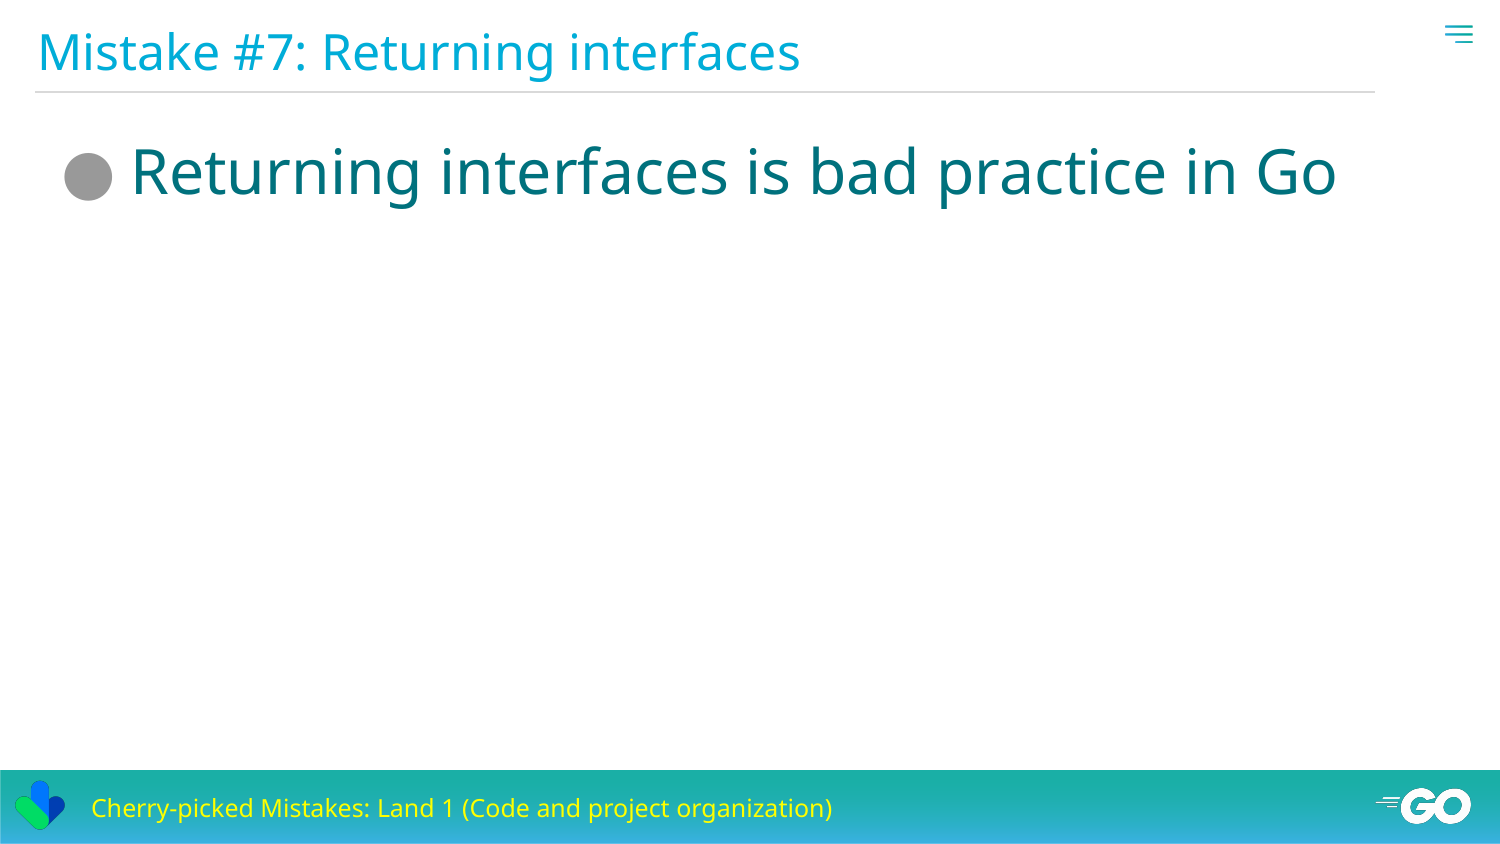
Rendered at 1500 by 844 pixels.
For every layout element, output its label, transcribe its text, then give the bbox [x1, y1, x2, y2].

list Returning interfaces is bad practice in Go [40, 117, 1427, 729]
subtitle Cherry-picked Mistakes: Land 1 (Code and project organization) [76, 777, 962, 844]
picture [0, 770, 1500, 844]
title Mistake #7: Returning interfaces [22, 12, 1421, 90]
picture [1445, 25, 1473, 43]
